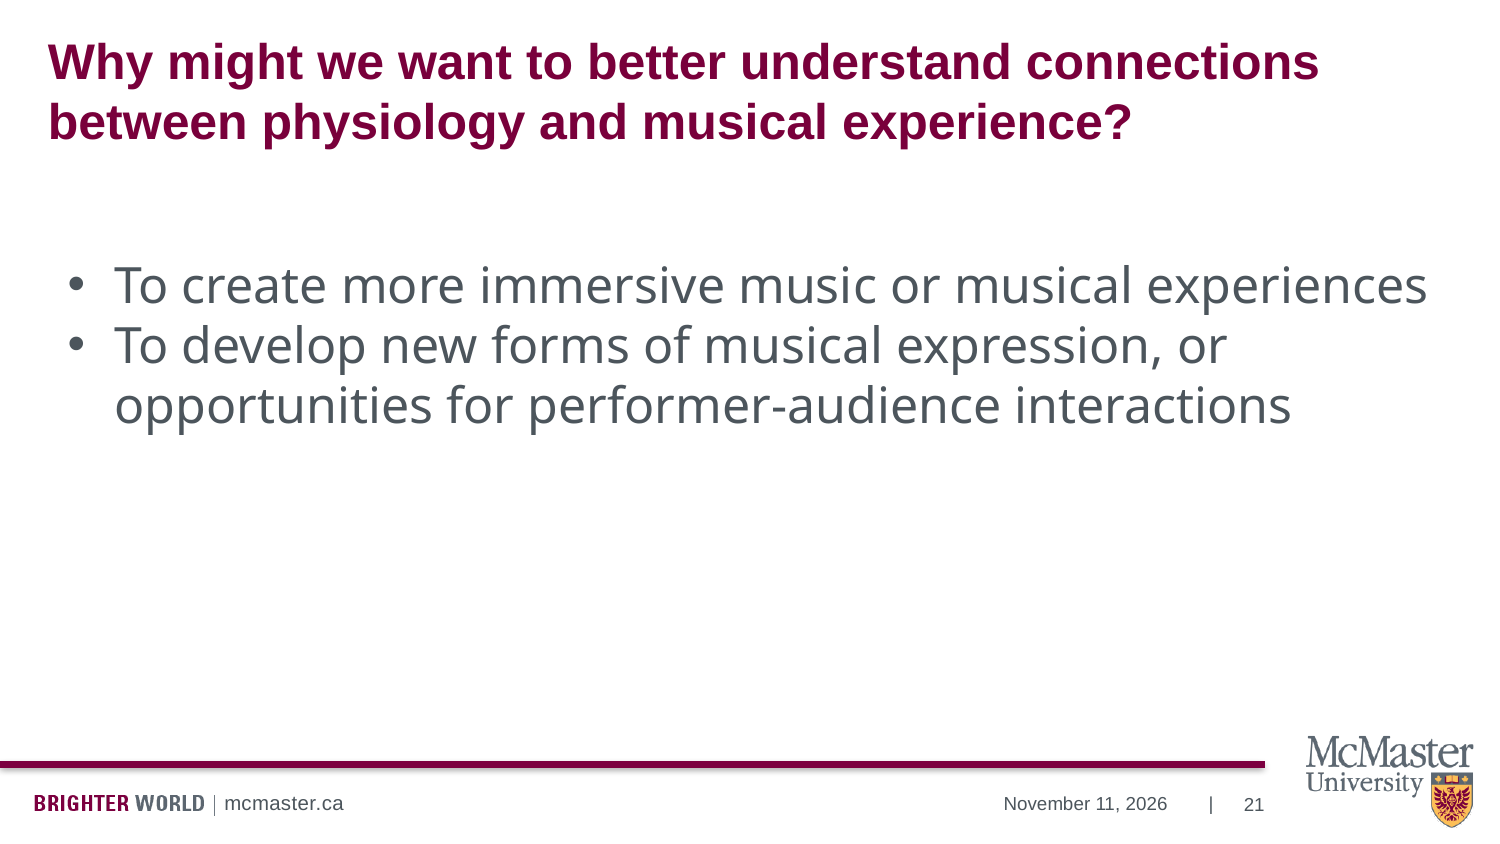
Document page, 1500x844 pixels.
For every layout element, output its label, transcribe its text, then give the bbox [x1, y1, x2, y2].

picture [1306, 735, 1474, 828]
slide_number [861, 780, 1183, 826]
text_box To create more immersive music or musical experiences To develop new forms of musical expression, or opportunities for performer-audience interactions [52, 245, 1447, 501]
slide_number 21 [1186, 780, 1265, 826]
text_box Why might we want to better understand connections between physiology and musical experience? [33, 22, 1467, 157]
picture [32, 793, 220, 816]
